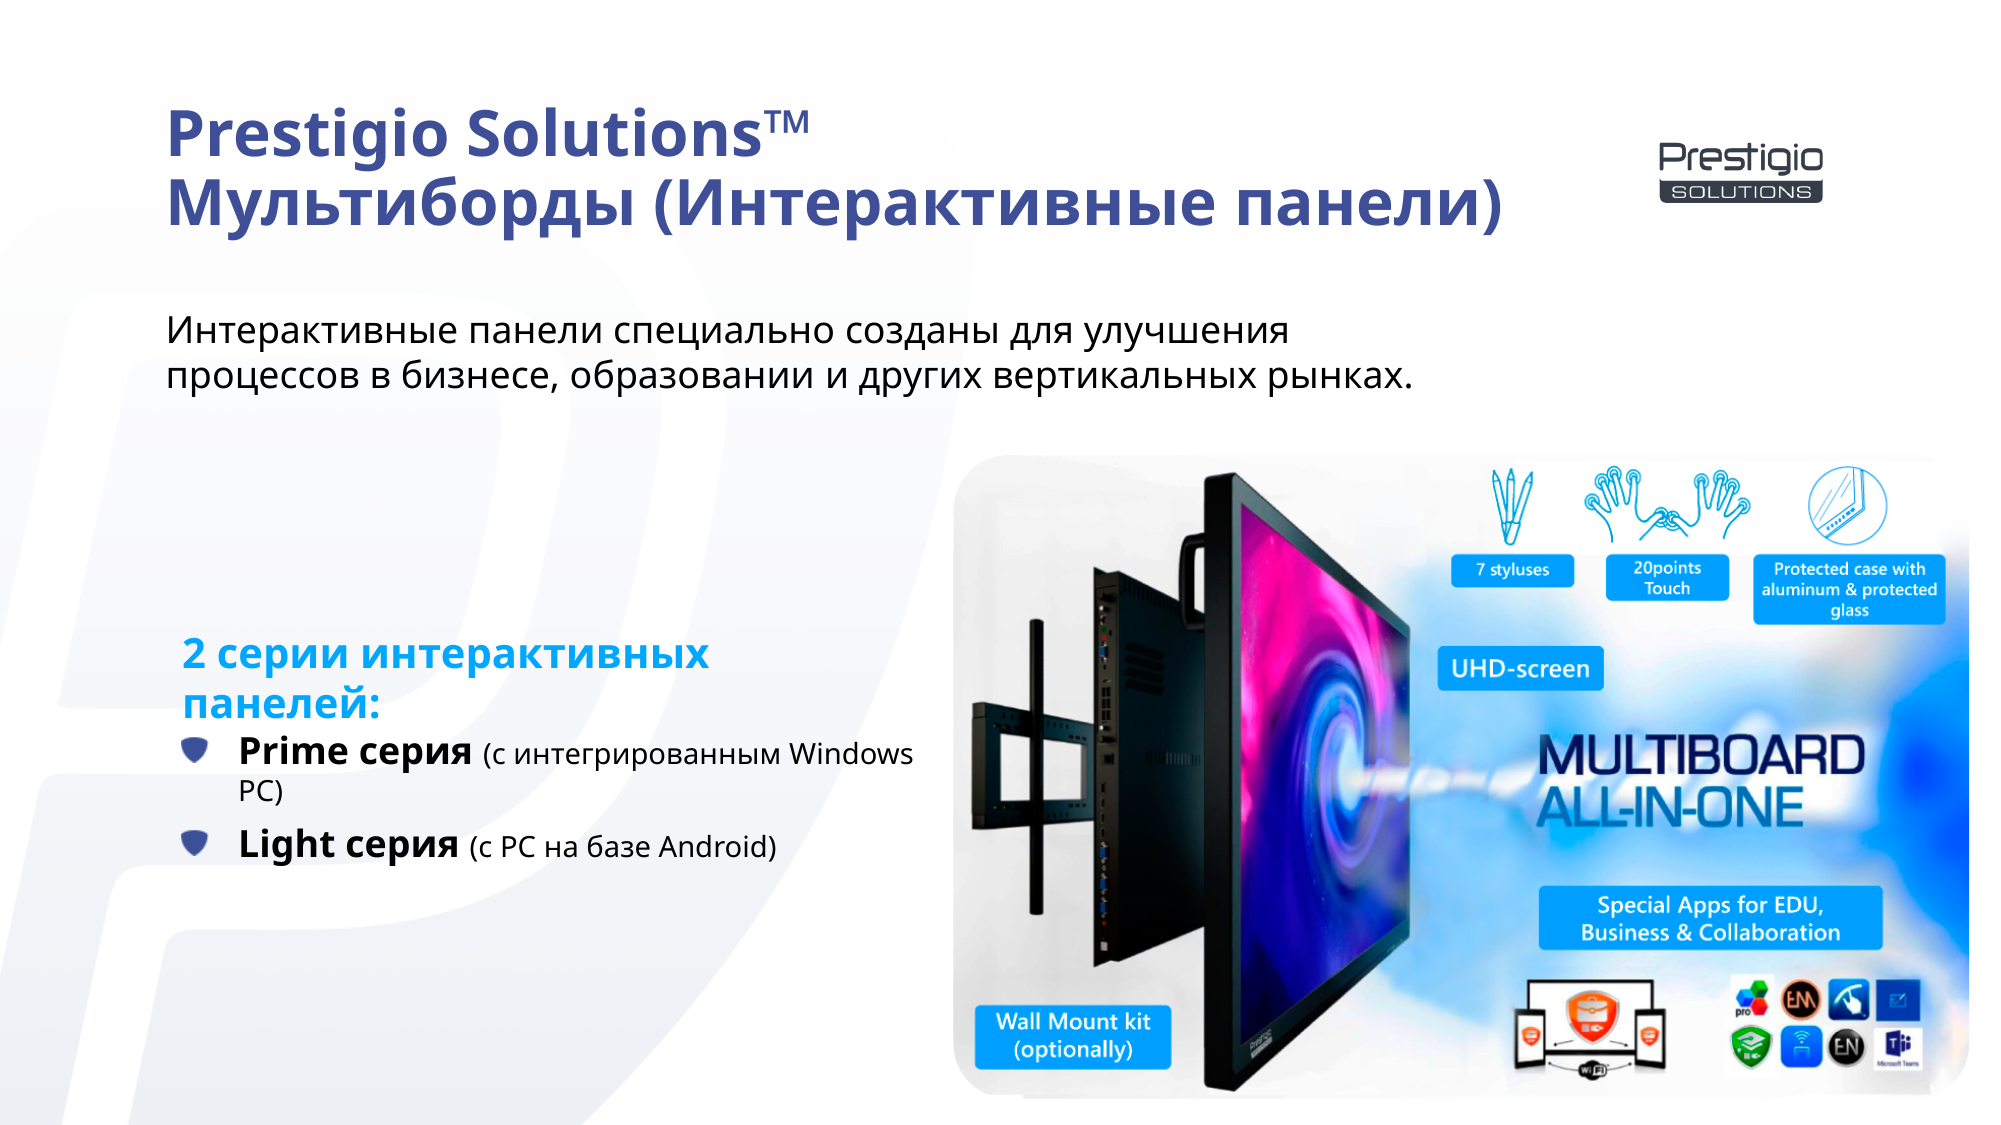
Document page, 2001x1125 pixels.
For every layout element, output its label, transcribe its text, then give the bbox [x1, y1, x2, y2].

text_box Интерактивные панели специально созданы для улучшения процессов в бизнесе, образовании и других вертикальных рынках. [150, 298, 1431, 404]
text_box Prestigio Solutions™ Мультиборды (Интерактивные панели) [150, 90, 1520, 249]
text_box Prime серия (с интегрированным Windows PC) Light серия (с PC на базе Android) [167, 719, 953, 873]
text_box 2 серии интерактивных панелей: [167, 618, 922, 719]
picture [0, 0, 1970, 1125]
picture [1659, 142, 1823, 203]
